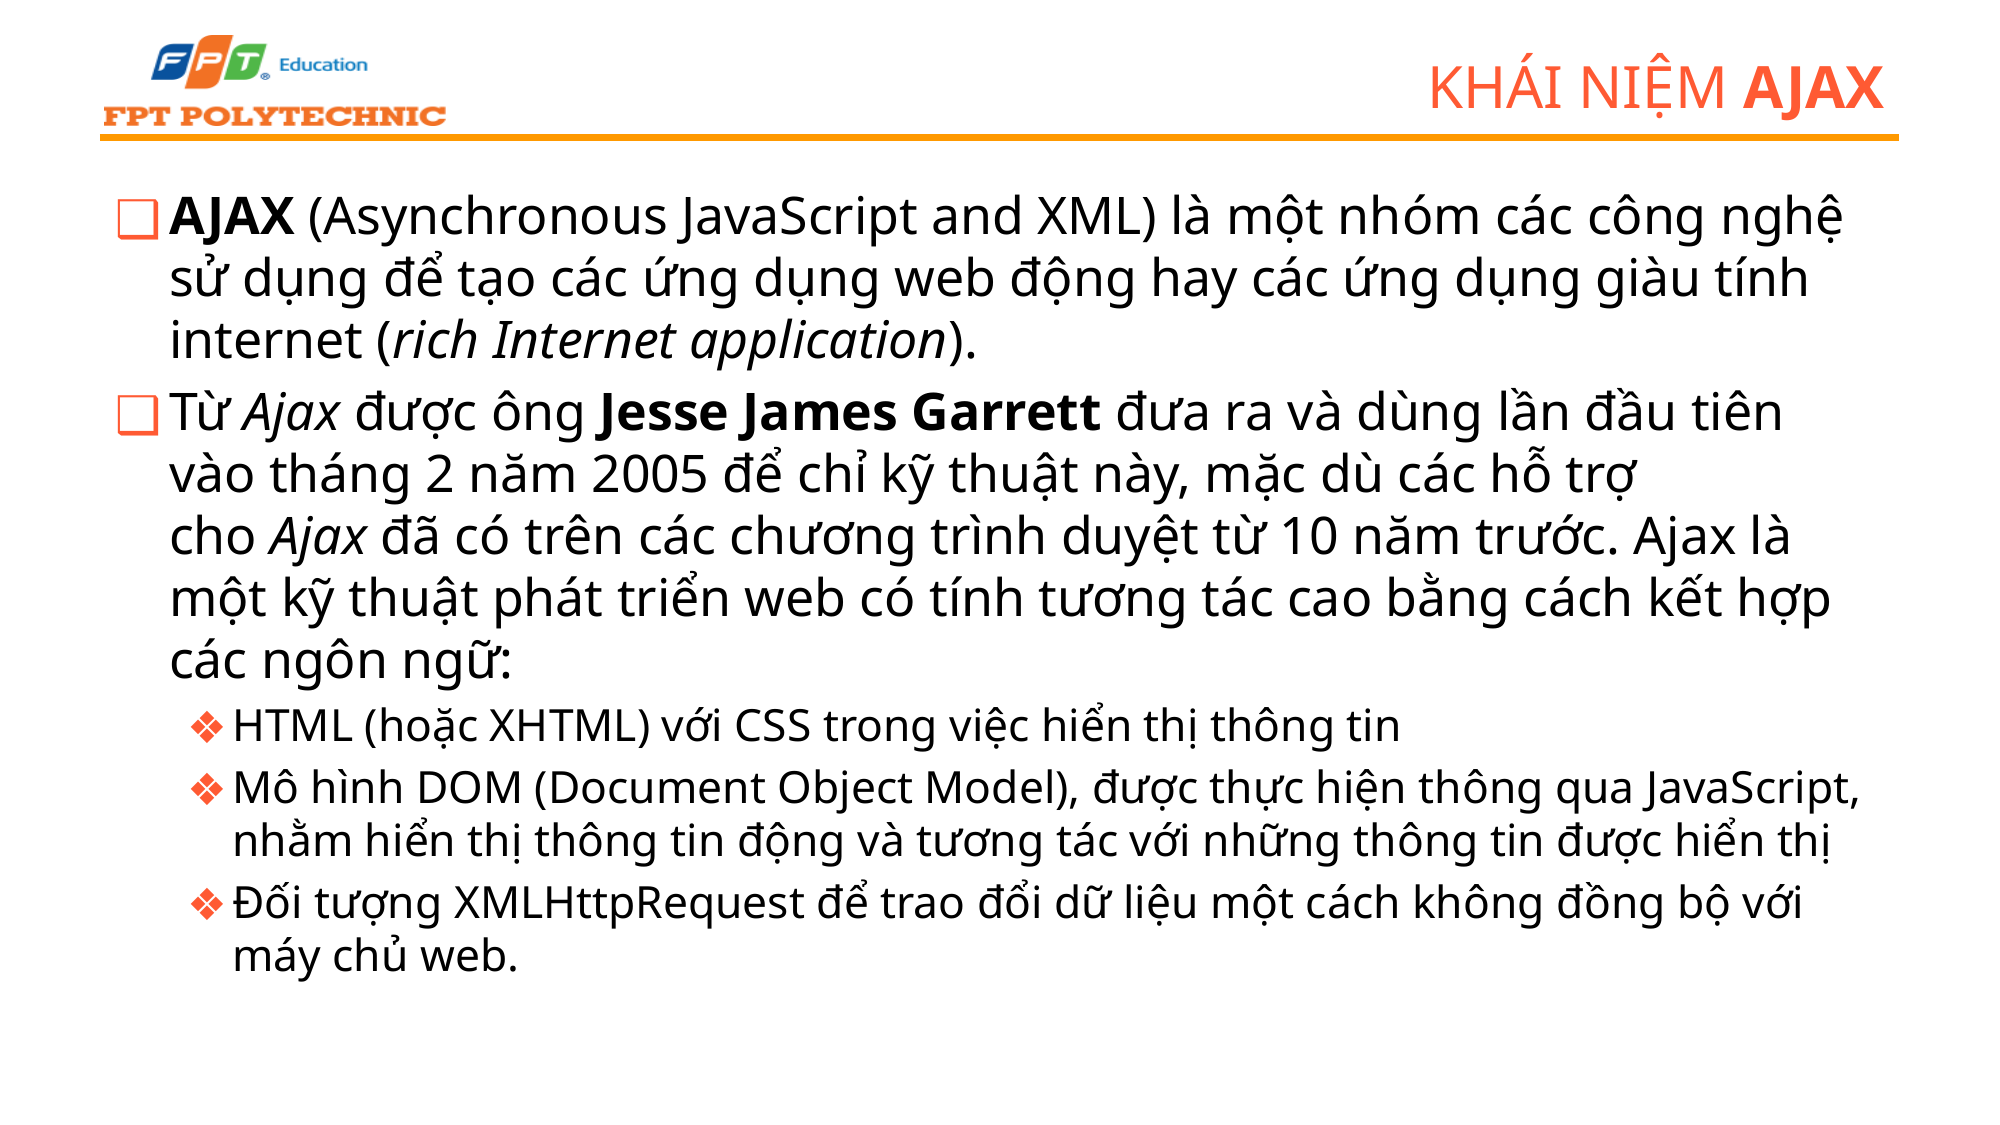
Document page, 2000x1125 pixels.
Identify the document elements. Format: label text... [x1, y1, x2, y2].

title Khái niệm AJAX [449, 45, 1900, 125]
picture [104, 35, 450, 126]
list AJAX (Asynchronous JavaScript and XML) là một nhóm các công nghệ sử dụng để tạo các ứng dụng web động hay các ứng dụng giàu tính internet (rich Internet application). Từ Ajax được ông Jesse James Garrett đưa ra và dùng lần đầu tiên vào tháng 2 năm 2005 để chỉ kỹ thuật này, mặc dù các hỗ trợ cho Ajax đã có trên các chương trình duyệt từ 10 năm trước. Ajax là một kỹ thuật phát triển web có tính tương tác cao bằng cách kết hợp các ngôn ngữ: HTML (hoặc XHTML) với CSS trong việc hiển thị thông tin Mô hình DOM (Document Object Model), được thực hiện thông qua JavaScript, nhằm hiển thị thông tin động và tương tác với những thông tin được hiển thị Đối tượng XMLHttpRequest để trao đổi dữ liệu một cách không đồng bộ với máy chủ web. [99, 174, 1900, 1038]
